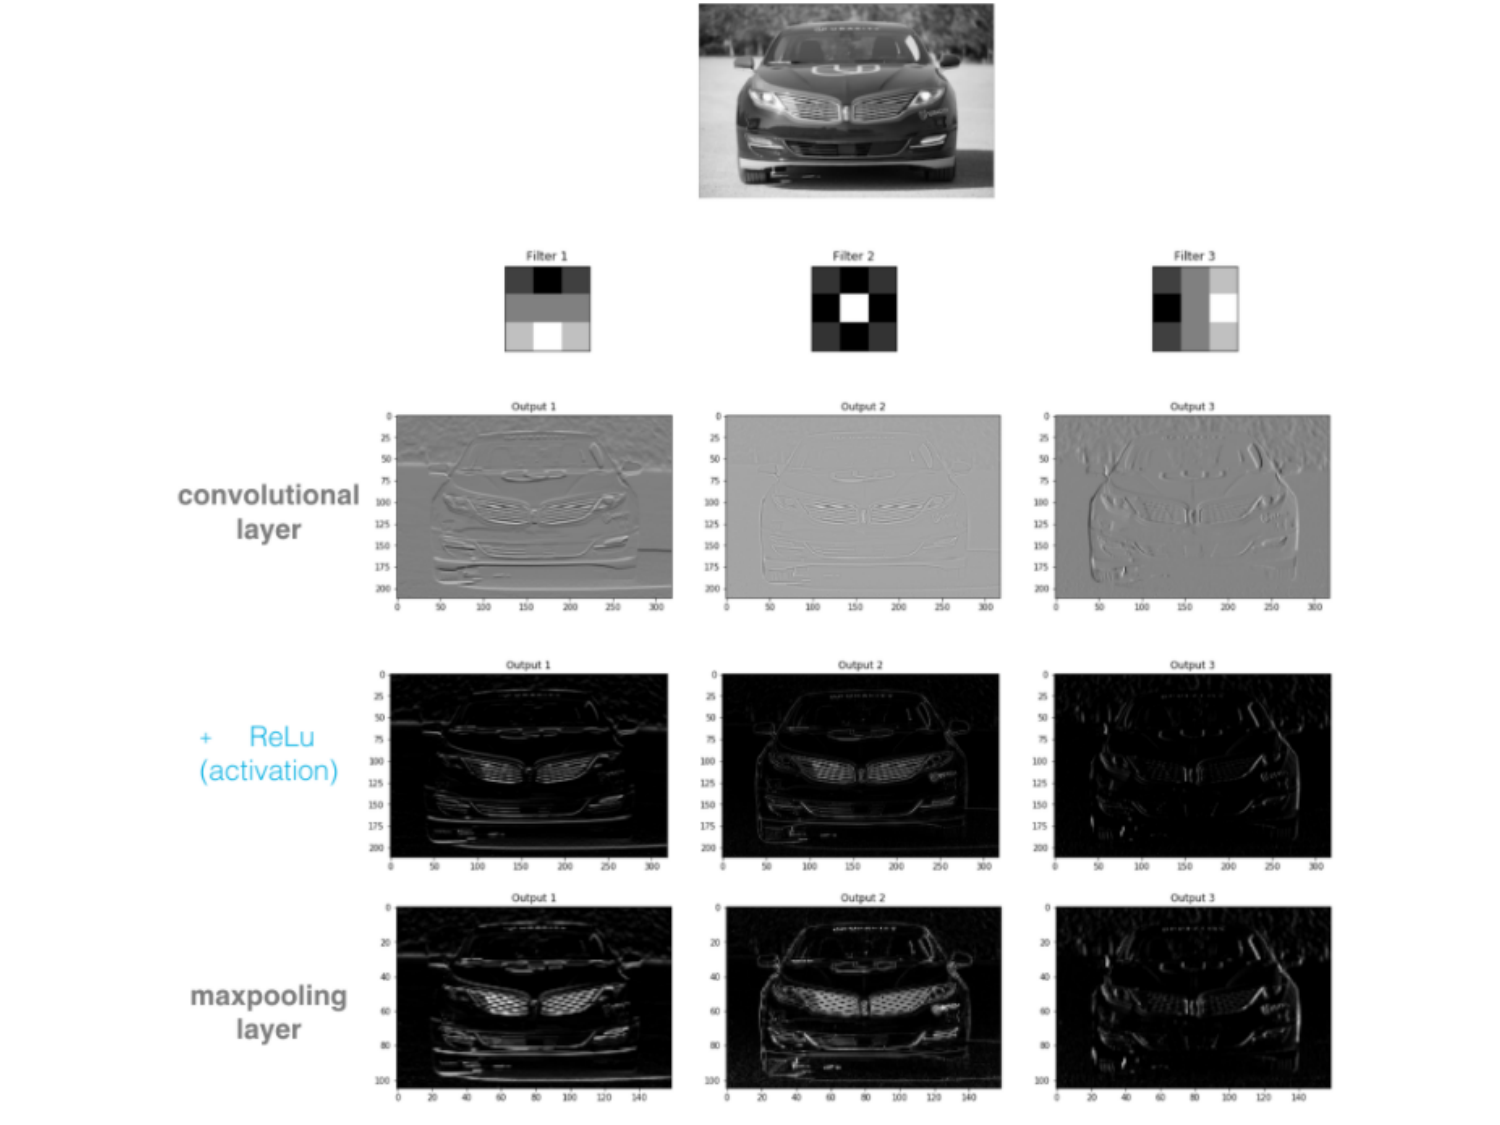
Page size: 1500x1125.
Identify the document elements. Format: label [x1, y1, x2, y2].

picture [147, 1, 1355, 1125]
